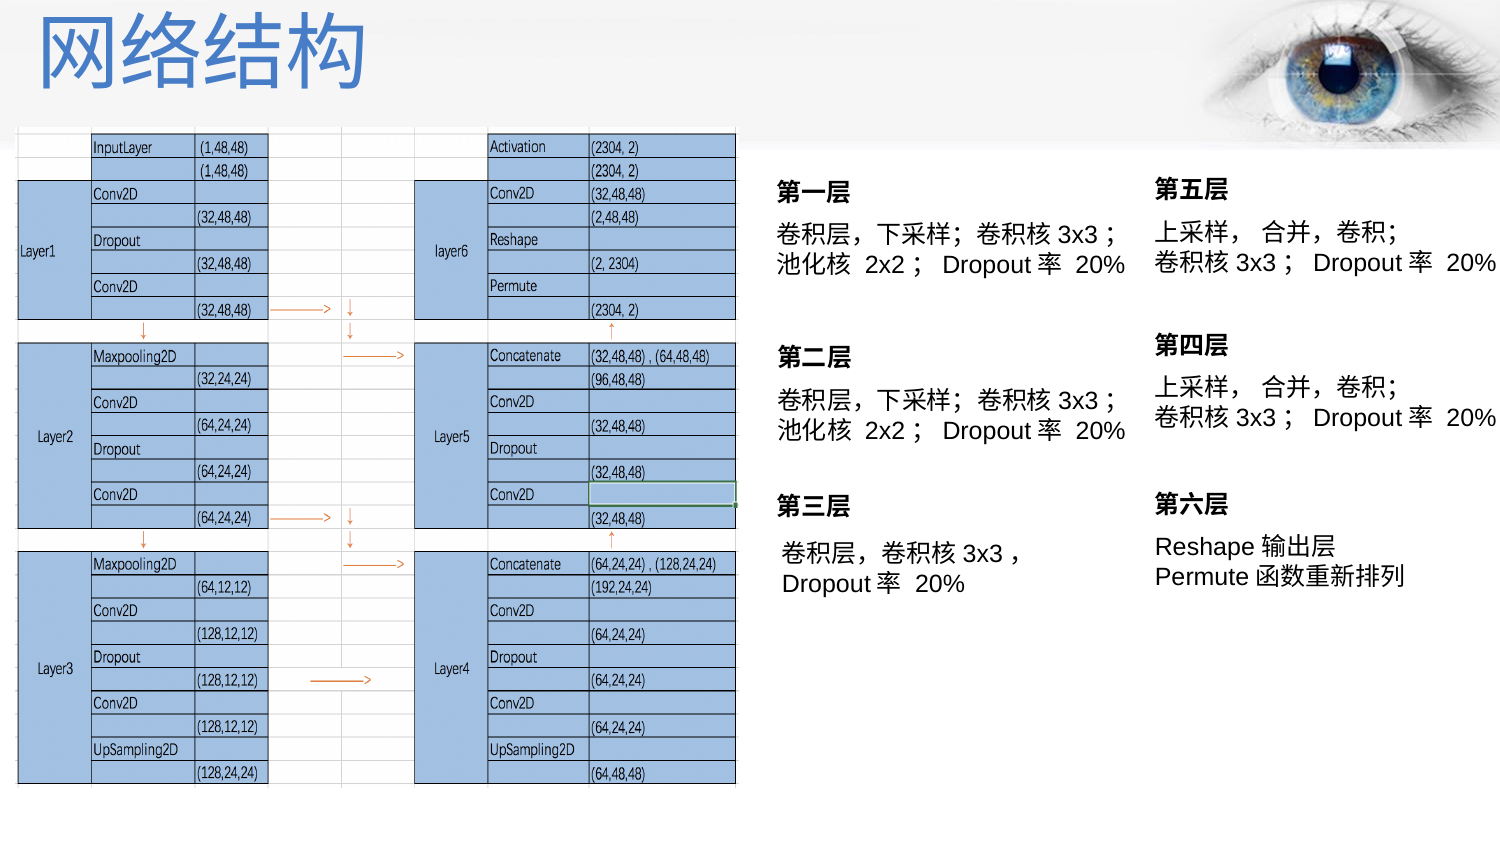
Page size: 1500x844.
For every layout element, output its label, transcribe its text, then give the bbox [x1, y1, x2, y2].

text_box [1139, 165, 1500, 285]
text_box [761, 482, 1245, 607]
picture [0, 0, 1500, 844]
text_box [1139, 480, 1500, 599]
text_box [761, 333, 1240, 453]
title 网络结构 [21, 0, 686, 98]
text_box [761, 168, 1135, 288]
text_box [1139, 321, 1500, 441]
